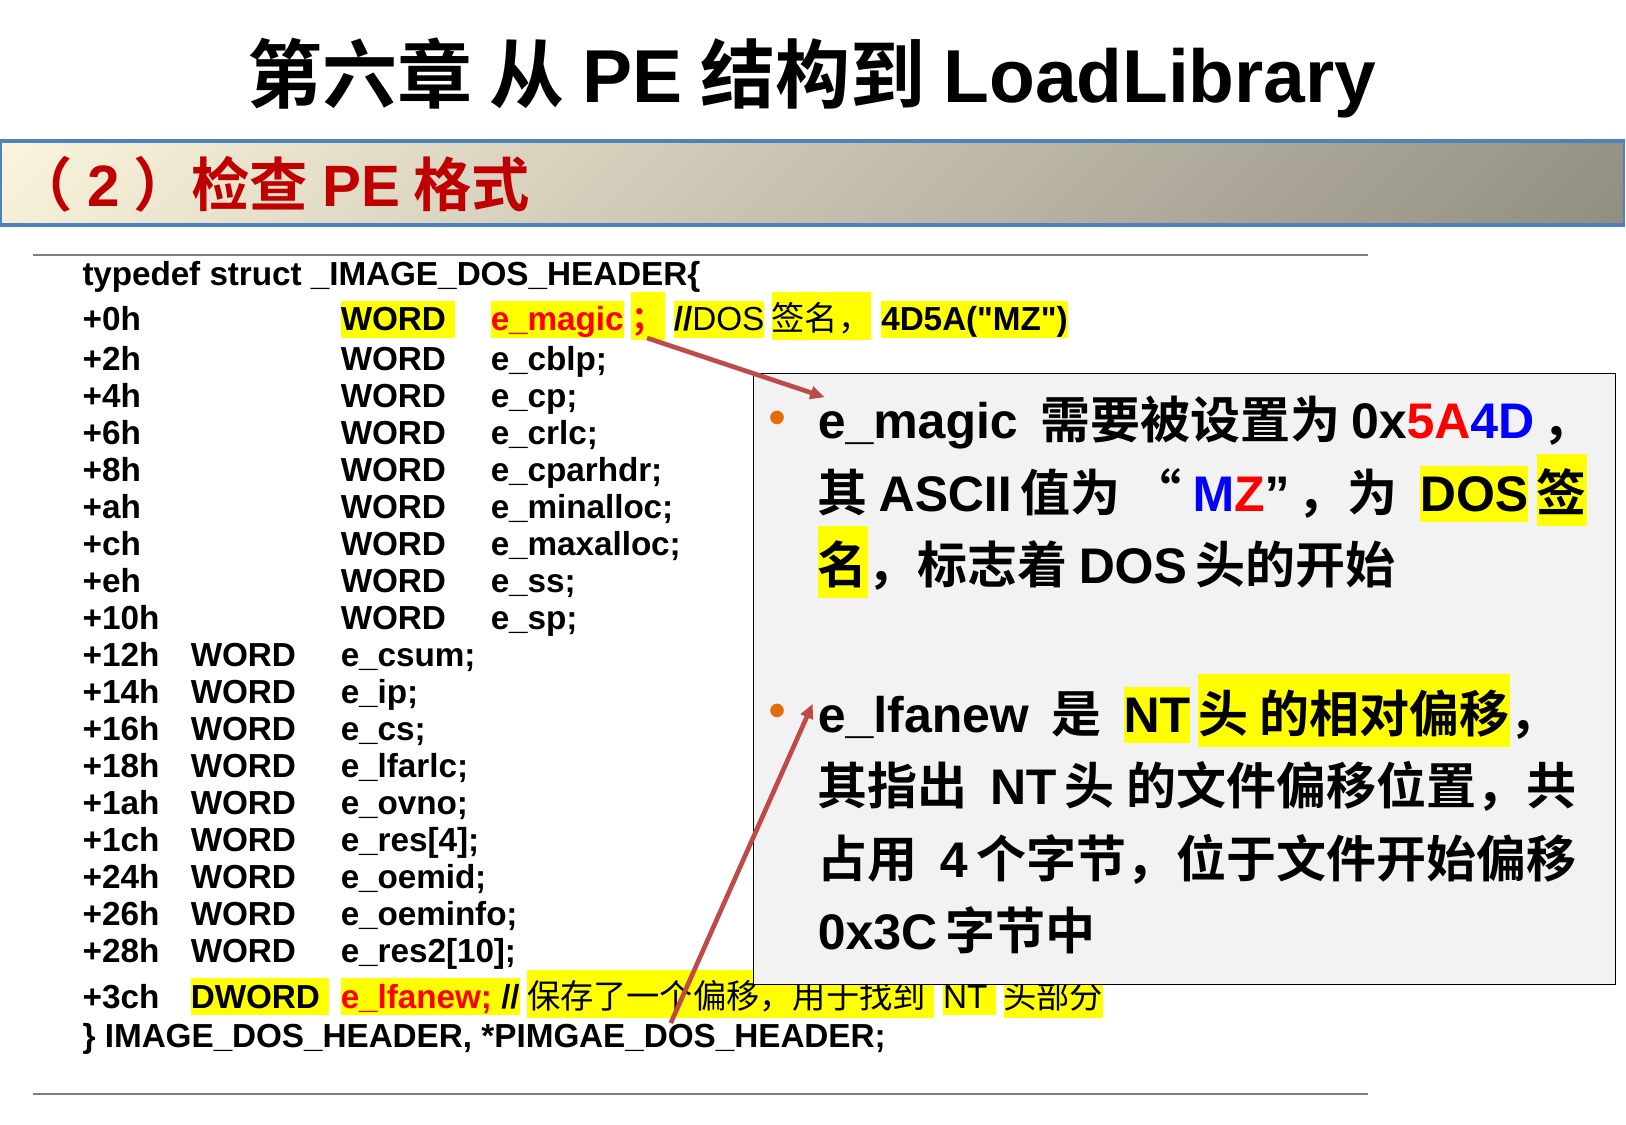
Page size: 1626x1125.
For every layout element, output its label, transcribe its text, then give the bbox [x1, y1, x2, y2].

table_header typedef struct _IMAGE_DOS_HEADER{ +0h WORD e_magic；//DOS签名，4D5A("MZ") +2h WORD e_cblp; +4h WORD e_cp; +6h WORD e_crlc; +8h WORD e_cparhdr; +ah WORD e_minalloc; +ch WORD e_maxalloc; +eh WORD e_ss; +10h WORD e_sp; +12h WORD e_csum; +14h WORD e_ip; +16h WORD e_cs; +18h WORD e_lfarlc; +1ah WORD e_ovno; +1ch WORD e_res[4]; +24h WORD e_oemid; +26h WORD e_oeminfo; +28h WORD e_res2[10]; +3ch DWORD e_lfanew; //保存了一个偏移，用于找到 NT 头部分 } IMAGE_DOS_HEADER, *PIMGAE_DOS_HEADER; [33, 256, 1368, 1093]
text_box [646, 337, 825, 398]
title 第六章 从PE结构到LoadLibrary [81, 19, 1544, 126]
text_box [670, 703, 813, 1024]
text_box （2）检查PE格式 [0, 139, 1625, 227]
text_box e_magic 需要被设置为0x5A4D，其ASCII值为 “MZ”，为 DOS签名，标志着DOS头的开始 e_lfanew 是 NT头 的相对偏移，其指出 NT头 的文件偏移位置，共占用 4个字节，位于文件开始偏移 0x3C字节中 [753, 373, 1616, 985]
